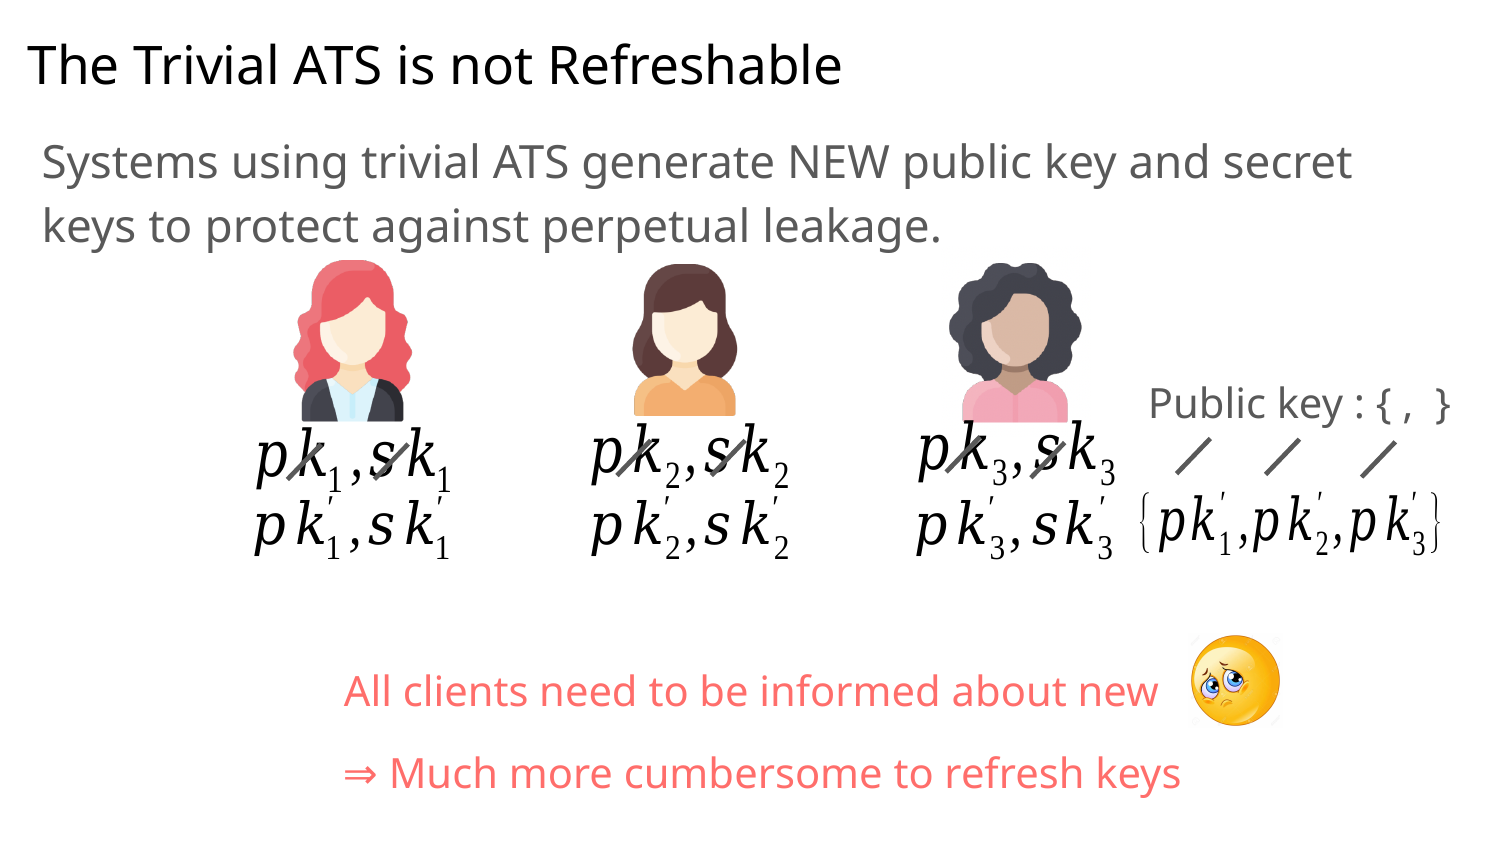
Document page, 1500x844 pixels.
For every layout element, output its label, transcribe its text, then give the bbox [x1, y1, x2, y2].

picture [941, 246, 1092, 437]
list Systems using trivial ATS generate NEW public key and secret keys to protect against perpetual leakage. [26, 110, 1470, 392]
picture [285, 246, 423, 437]
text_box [1030, 442, 1065, 479]
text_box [374, 443, 409, 480]
picture [1187, 633, 1283, 729]
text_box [616, 440, 651, 476]
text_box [945, 436, 981, 473]
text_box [1176, 438, 1211, 474]
picture [612, 250, 751, 432]
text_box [287, 444, 322, 480]
title The Trivial ATS is not Refreshable [12, 16, 1411, 111]
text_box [1265, 438, 1300, 475]
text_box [1361, 441, 1396, 478]
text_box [711, 440, 746, 476]
